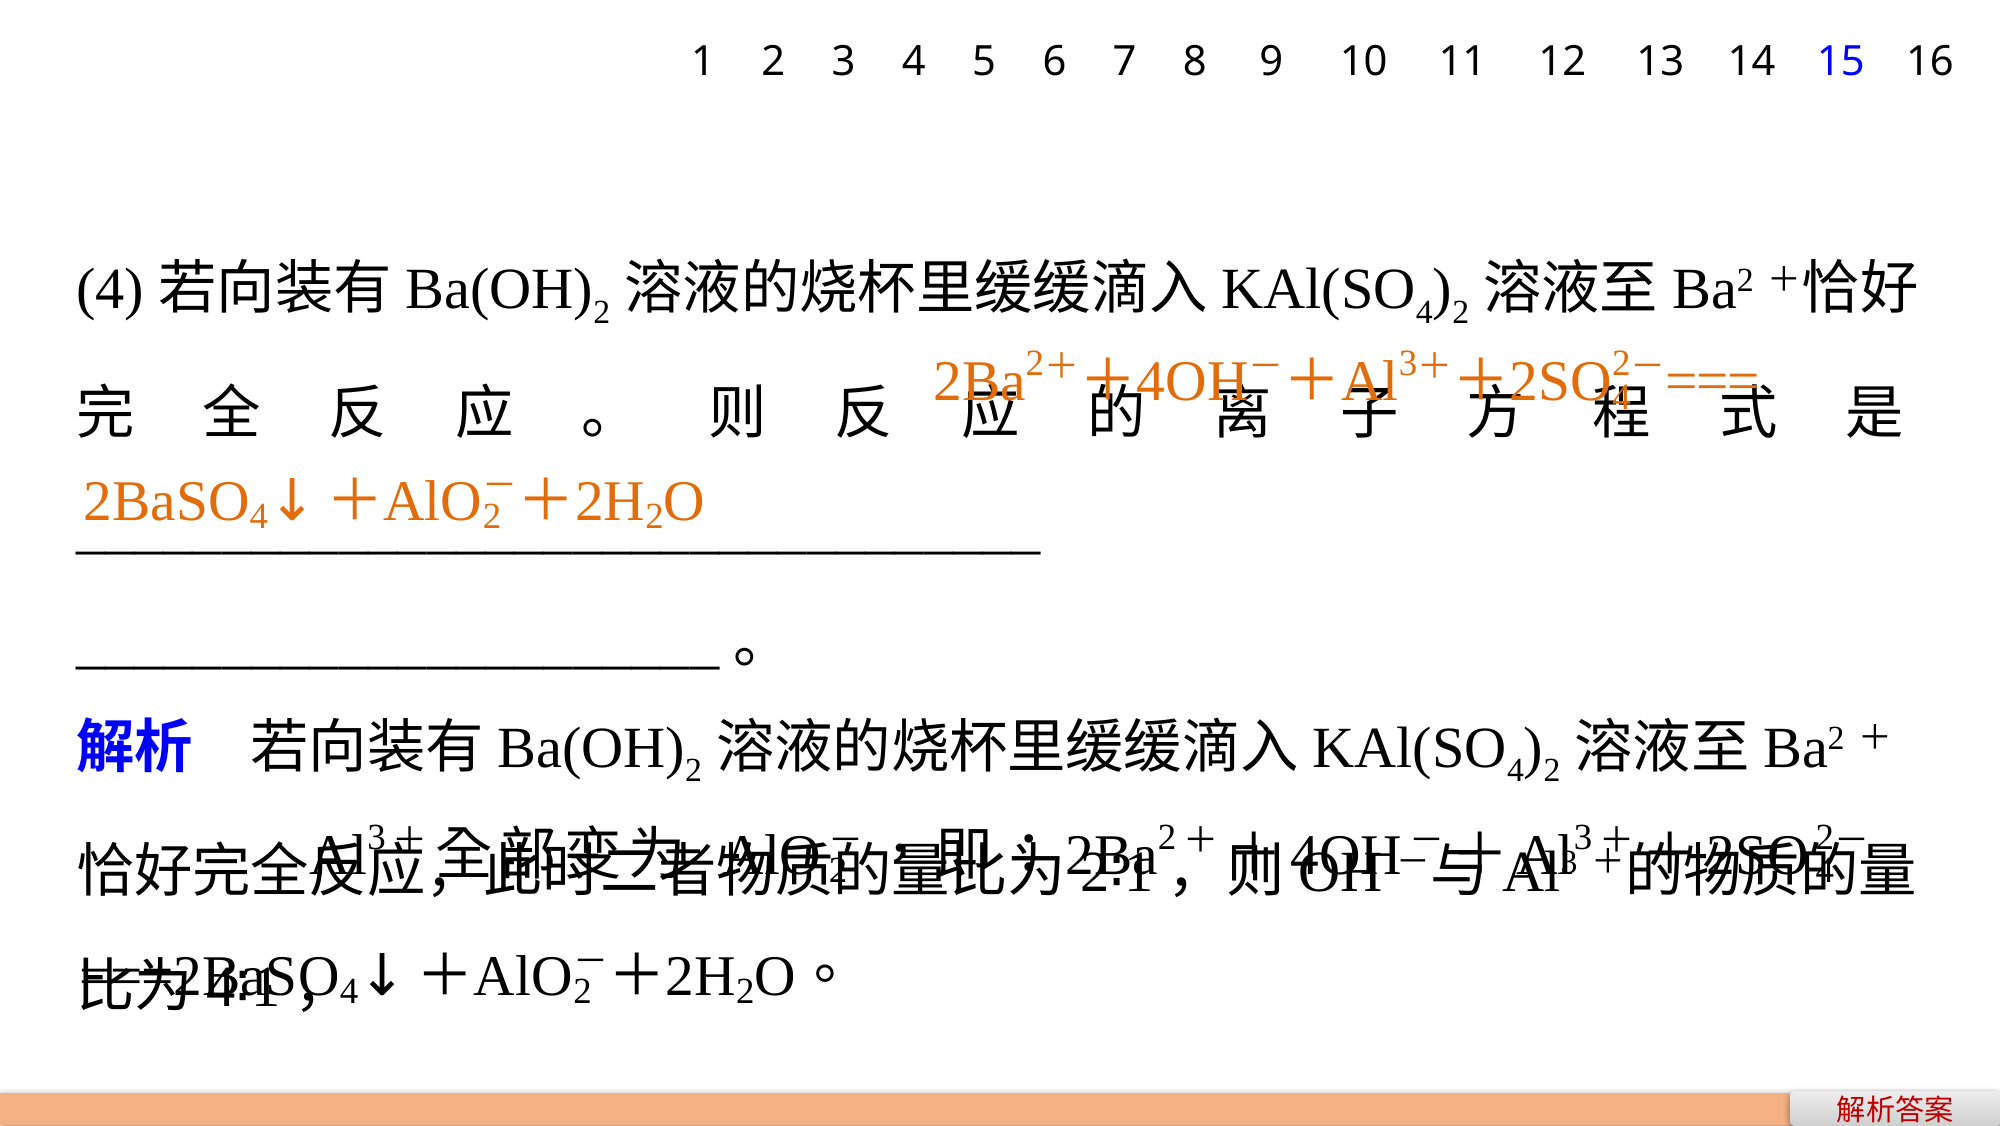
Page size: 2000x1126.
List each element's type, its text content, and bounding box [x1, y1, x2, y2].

text_box 11 [1420, 11, 1506, 106]
text_box (4)若向装有Ba(OH)2溶液的烧杯里缓缓滴入KAl(SO4)2溶液至Ba2＋恰好完全反应。则反应的离子方程式是_________________________________ ______________________。 解析 若向装有Ba(OH)2溶液的烧杯里缓缓滴入KAl(SO4)2溶液至Ba2＋恰好完全反应，此时二者物质的量比为2∶1，则OH－与Al3＋的物质的量比为4∶1， [61, 208, 1933, 1025]
text_box 16 [1890, 11, 1969, 106]
text_box 12 [1516, 11, 1609, 106]
text_box 10 [1318, 11, 1409, 106]
text_box 14 [1712, 11, 1791, 106]
text_box 15 [1801, 11, 1880, 106]
text_box 4 [884, 11, 944, 106]
text_box 9 [1235, 11, 1308, 106]
text_box 13 [1619, 11, 1702, 106]
text_box [0, 1092, 1785, 1126]
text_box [83, 460, 764, 587]
text_box 解析答案 [1788, 1090, 2000, 1126]
text_box 6 [1024, 11, 1084, 106]
text_box 1 [673, 11, 733, 106]
text_box 8 [1165, 11, 1225, 106]
text_box 7 [1095, 11, 1155, 106]
text_box 3 [814, 11, 874, 106]
text_box 2 [743, 11, 804, 106]
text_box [932, 341, 1804, 465]
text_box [79, 815, 1869, 1097]
text_box 5 [954, 11, 1014, 106]
